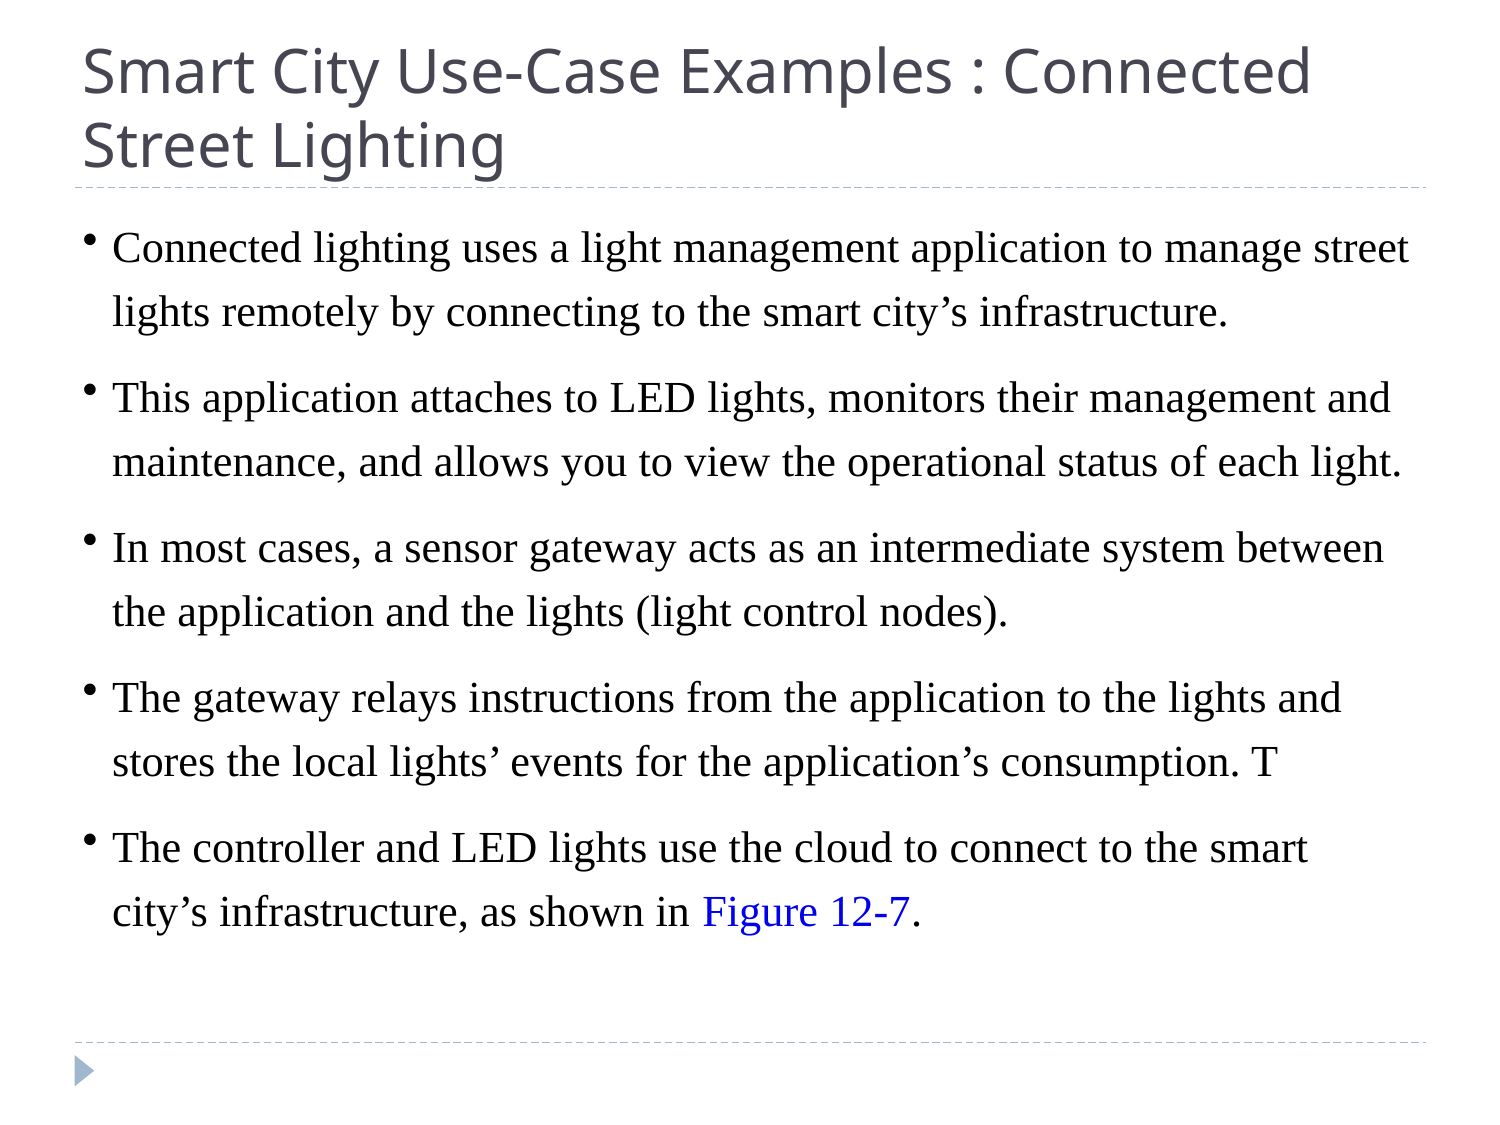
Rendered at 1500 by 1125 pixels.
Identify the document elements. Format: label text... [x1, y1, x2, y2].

title Smart City Use-Case Examples : Connected Street Lighting [74, 24, 1426, 188]
list Connected lighting uses a light management application to manage street lights remotely by connecting to the smart city’s infrastructure. This application attaches to LED lights, monitors their management and maintenance, and allows you to view the operational status of each light. In most cases, a sensor gateway acts as an intermediate system between the application and the lights (light control nodes). The gateway relays instructions from the application to the lights and stores the local lights’ events for the application’s consumption. T The controller and LED lights use the cloud to connect to the smart city’s infrastructure, as shown in Figure 12-7. [74, 199, 1426, 1011]
